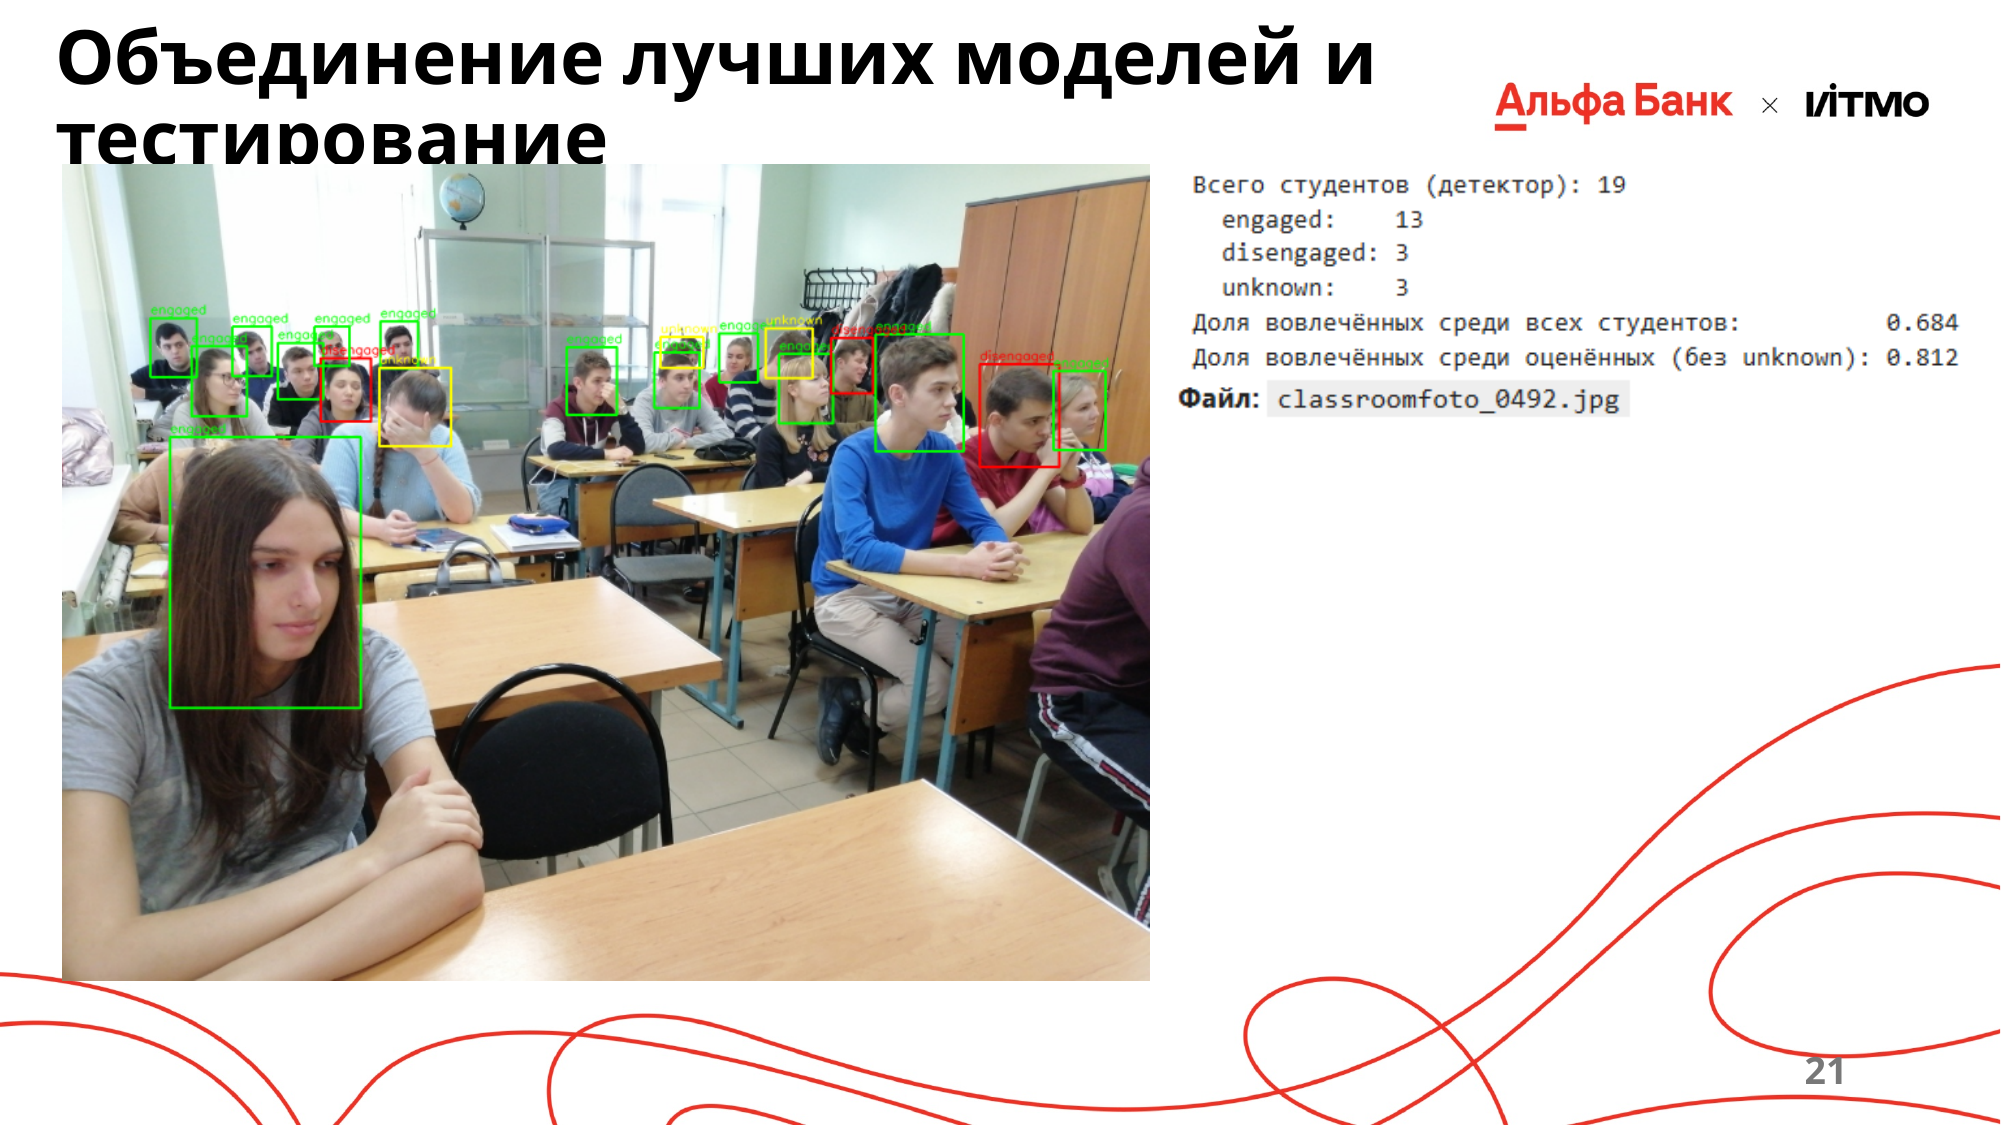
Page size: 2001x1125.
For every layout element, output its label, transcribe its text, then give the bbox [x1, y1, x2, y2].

picture [0, 0, 2001, 1125]
slide_number 21 [1412, 1042, 1863, 1103]
text_box Объединение лучших моделей и тестирование [40, 0, 1799, 202]
